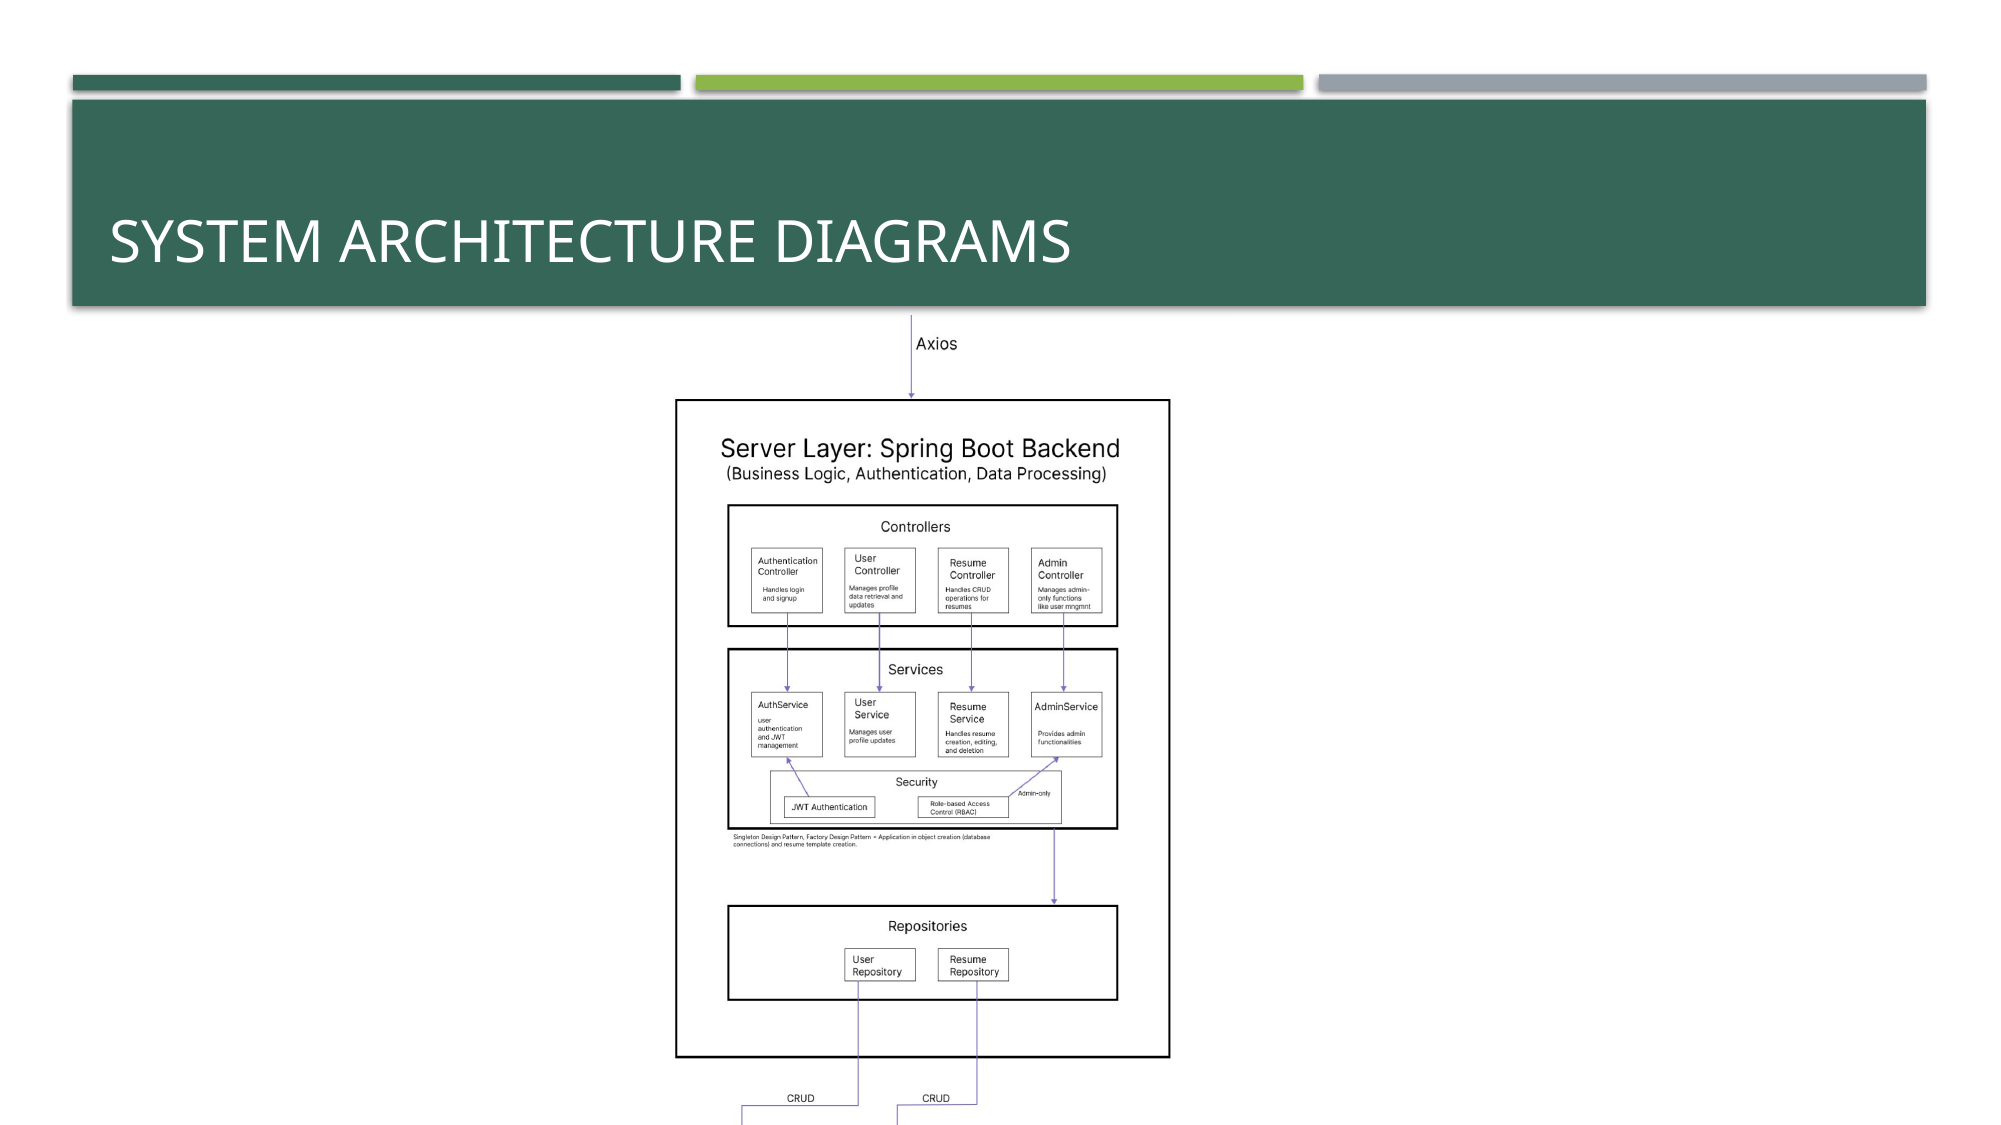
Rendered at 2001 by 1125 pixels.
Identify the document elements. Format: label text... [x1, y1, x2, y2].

picture [638, 314, 1234, 1125]
title SYSTEM ARCHITECTURE DIAGRAMS [94, 119, 1904, 282]
